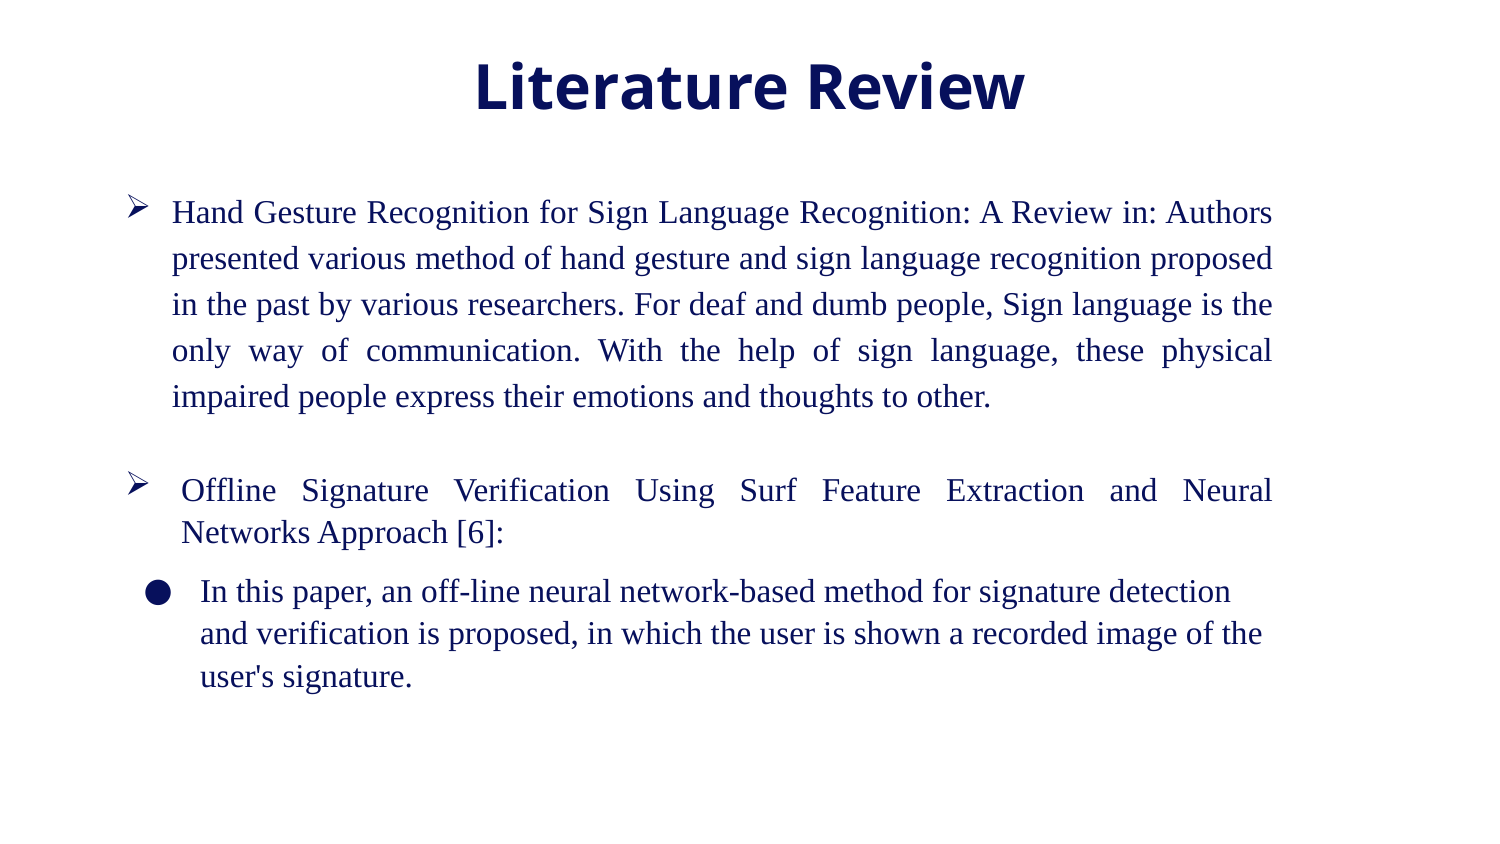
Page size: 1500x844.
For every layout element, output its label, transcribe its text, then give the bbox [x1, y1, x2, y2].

title Literature Review [112, 46, 1388, 123]
subtitle Hand Gesture Recognition for Sign Language Recognition: A Review in: Authors presented various method of hand gesture and sign language recognition proposed in the past by various researchers. For deaf and dumb people, Sign language is the only way of communication. With the help of sign language, these physical impaired people express their emotions and thoughts to other. Offline Signature Verification Using Surf Feature Extraction and Neural Networks Approach [6]: In this paper, an off-line neural network-based method for signature detection and verification is proposed, in which the user is shown a recorded image of the user's signature. [125, 184, 1275, 844]
